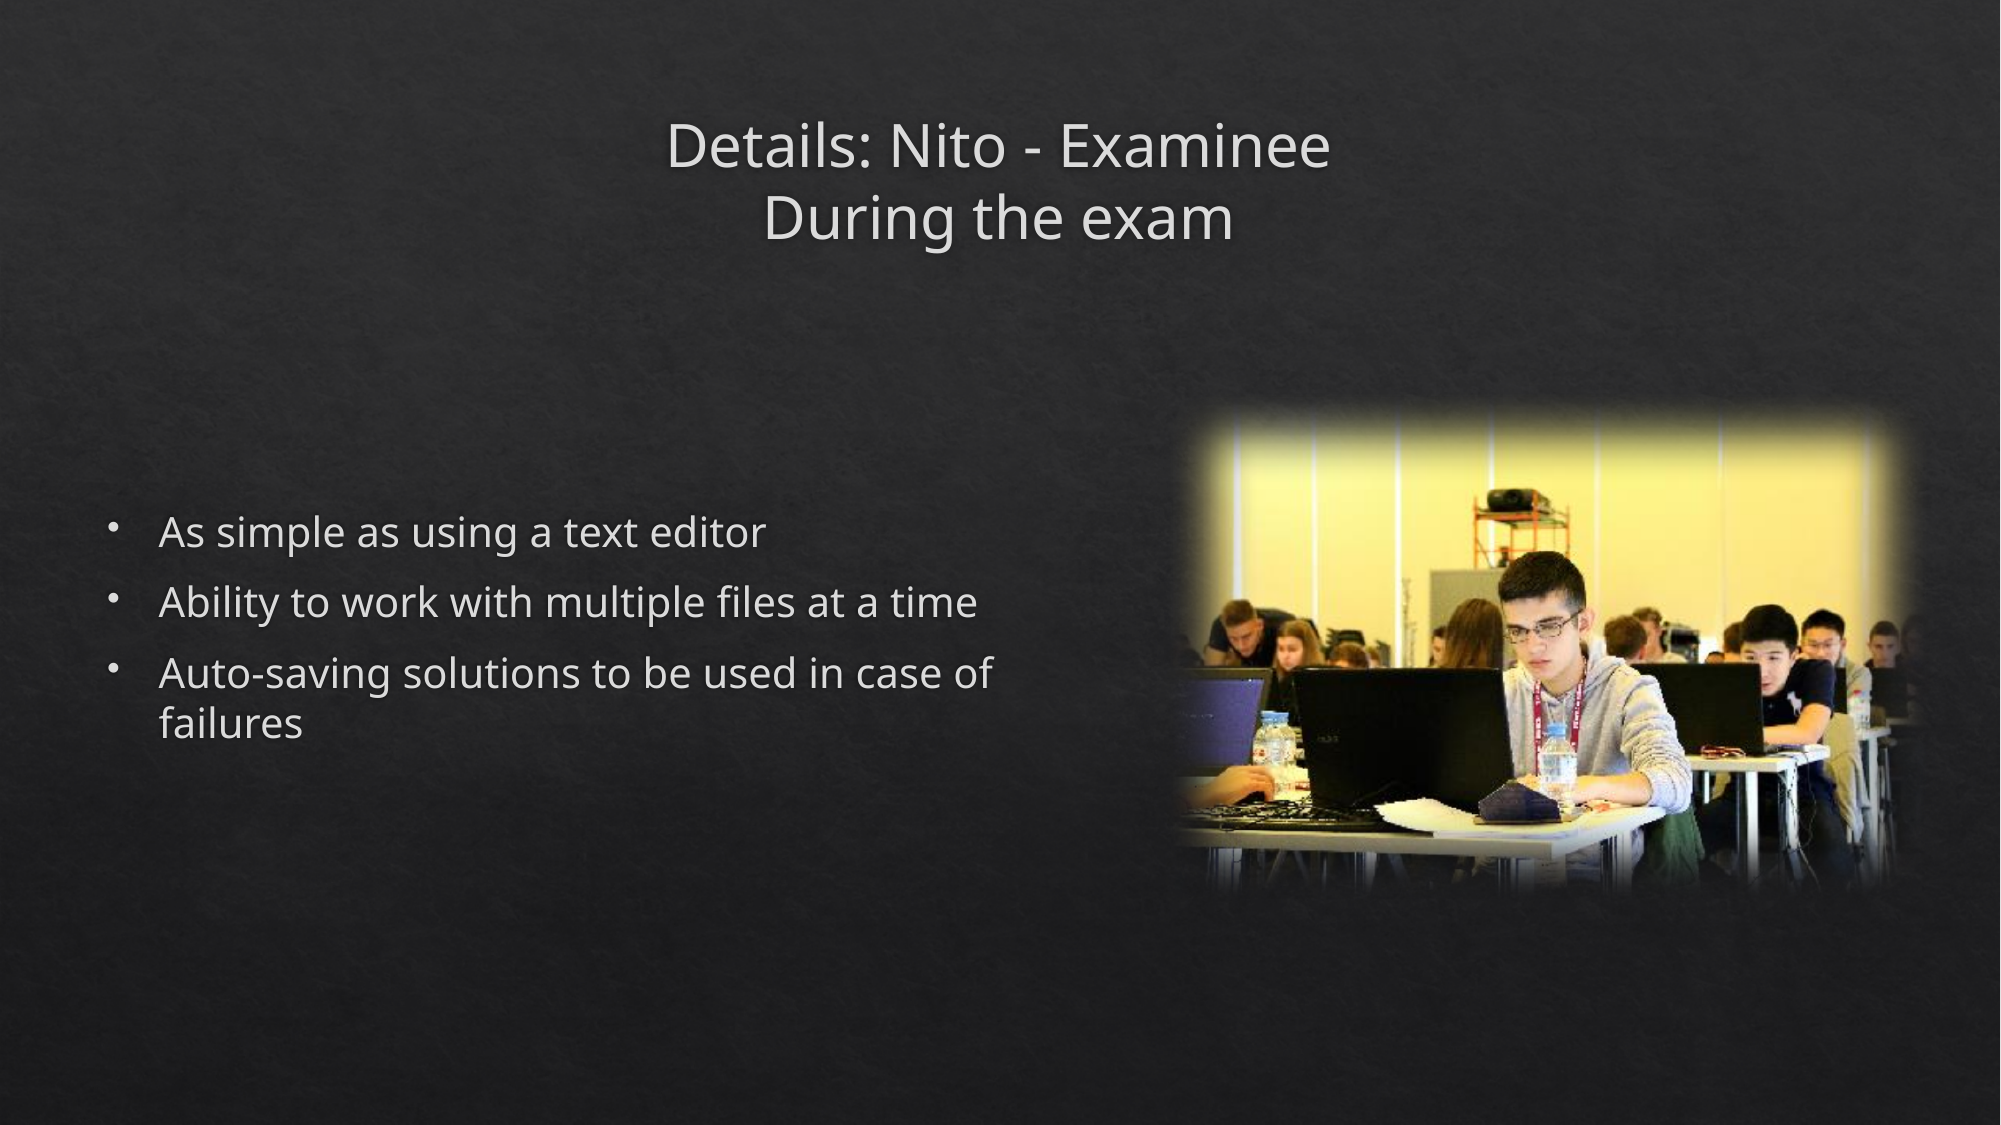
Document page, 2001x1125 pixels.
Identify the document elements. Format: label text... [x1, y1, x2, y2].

title Details: Nito - Examinee During the exam [149, 99, 1849, 260]
list As simple as using a text editor Ability to work with multiple files at a time Auto-saving solutions to be used in case of failures [87, 497, 1146, 786]
picture [1165, 389, 1932, 900]
